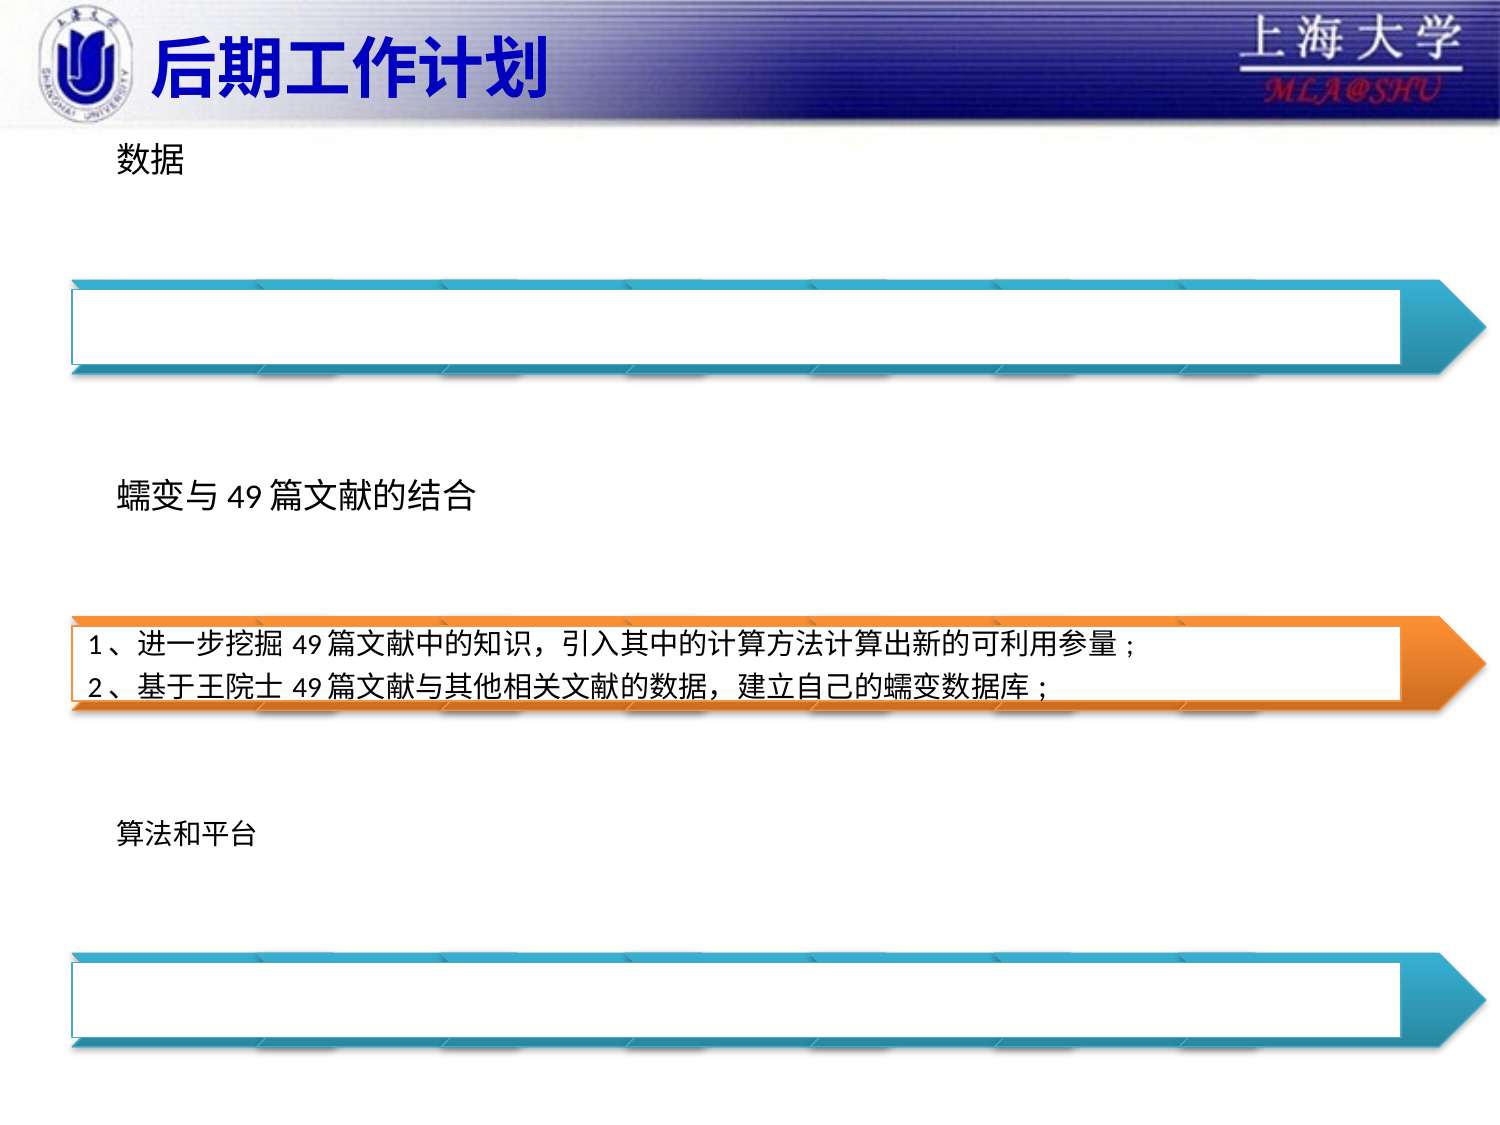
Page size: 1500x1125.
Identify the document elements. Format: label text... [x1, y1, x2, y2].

picture [0, 0, 1500, 1125]
title 后期工作计划 [135, 0, 1486, 130]
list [28, 130, 1486, 1047]
